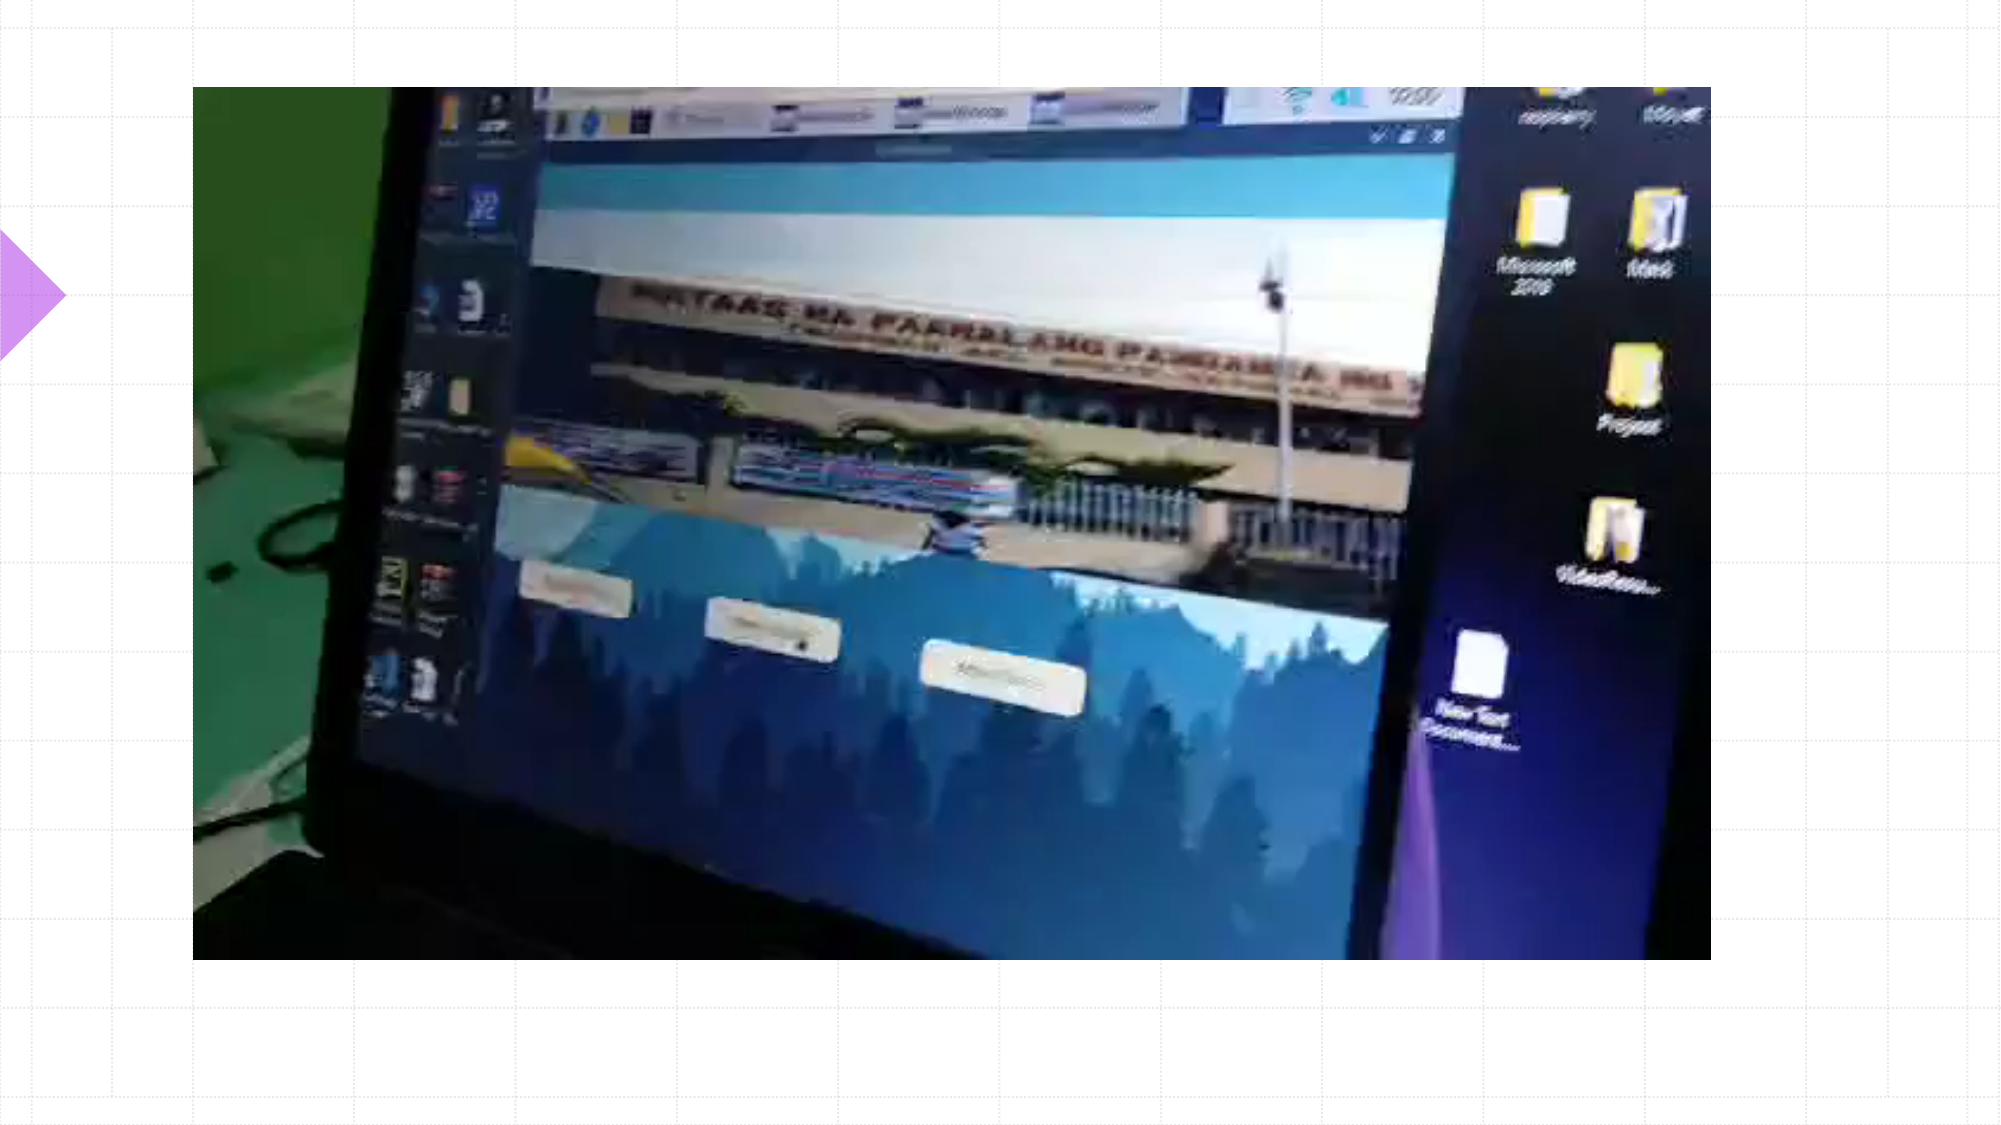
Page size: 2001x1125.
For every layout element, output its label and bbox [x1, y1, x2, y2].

list [192, 87, 1712, 961]
